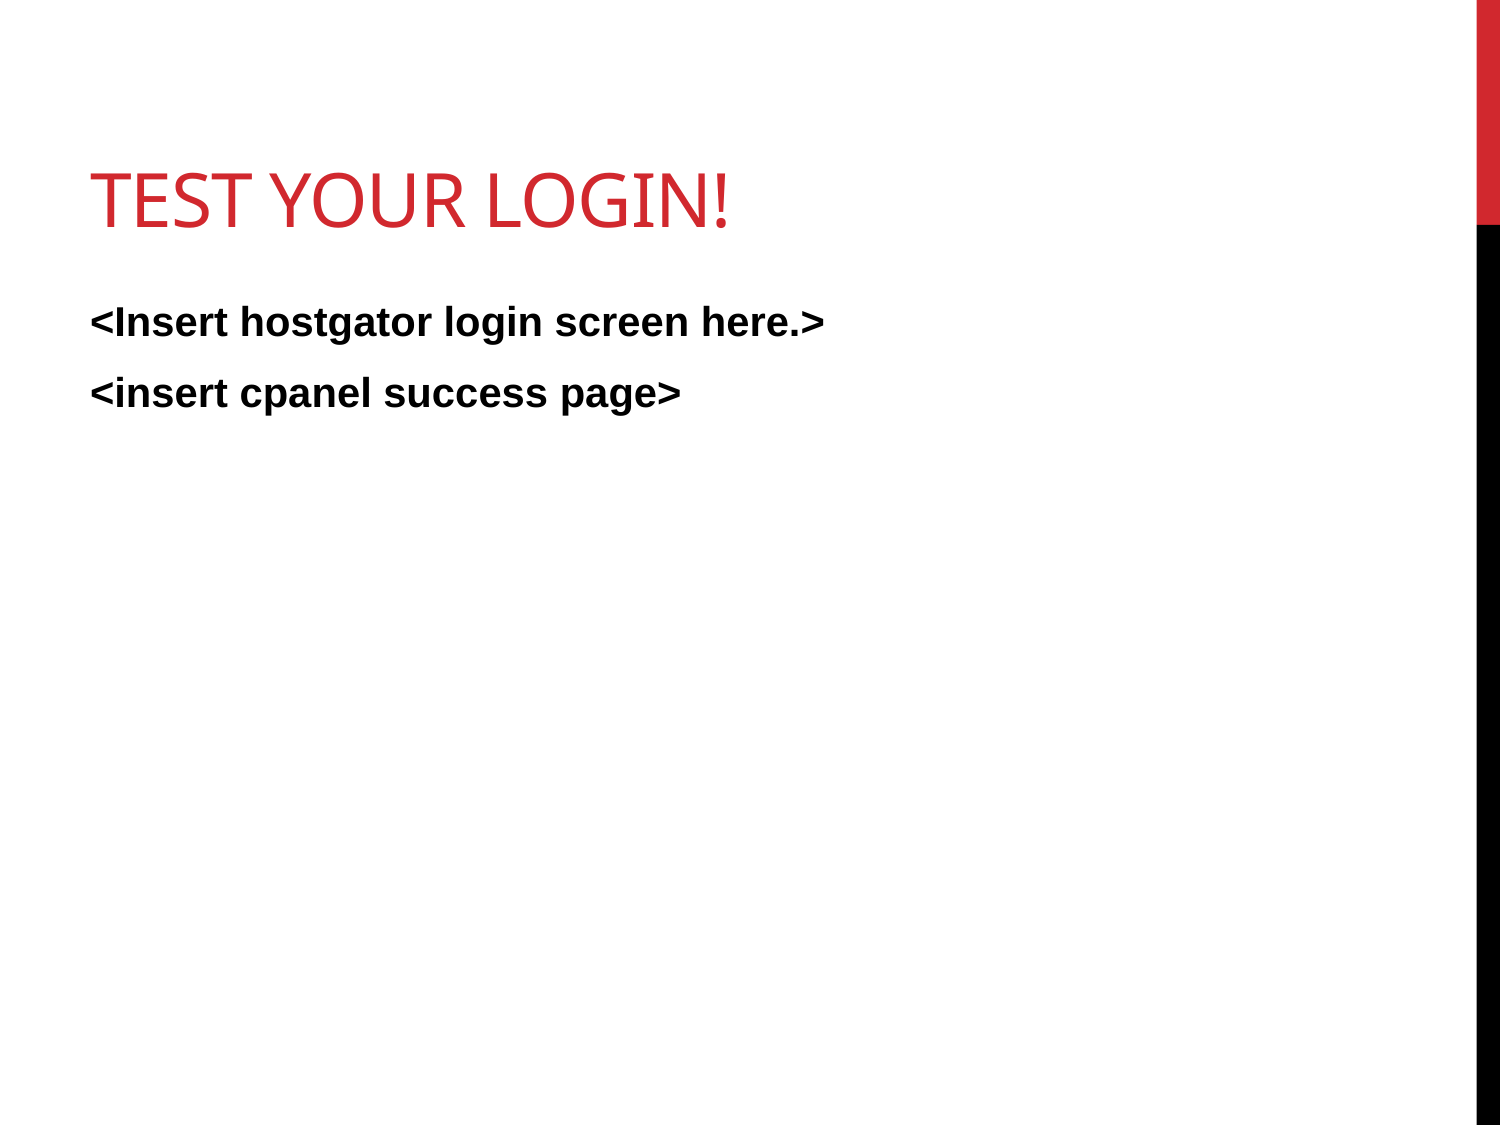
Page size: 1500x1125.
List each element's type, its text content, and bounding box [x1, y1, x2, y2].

title Test your login! [75, 25, 1025, 250]
list <Insert hostgator login screen here.> <insert cpanel success page> [75, 287, 1325, 1005]
